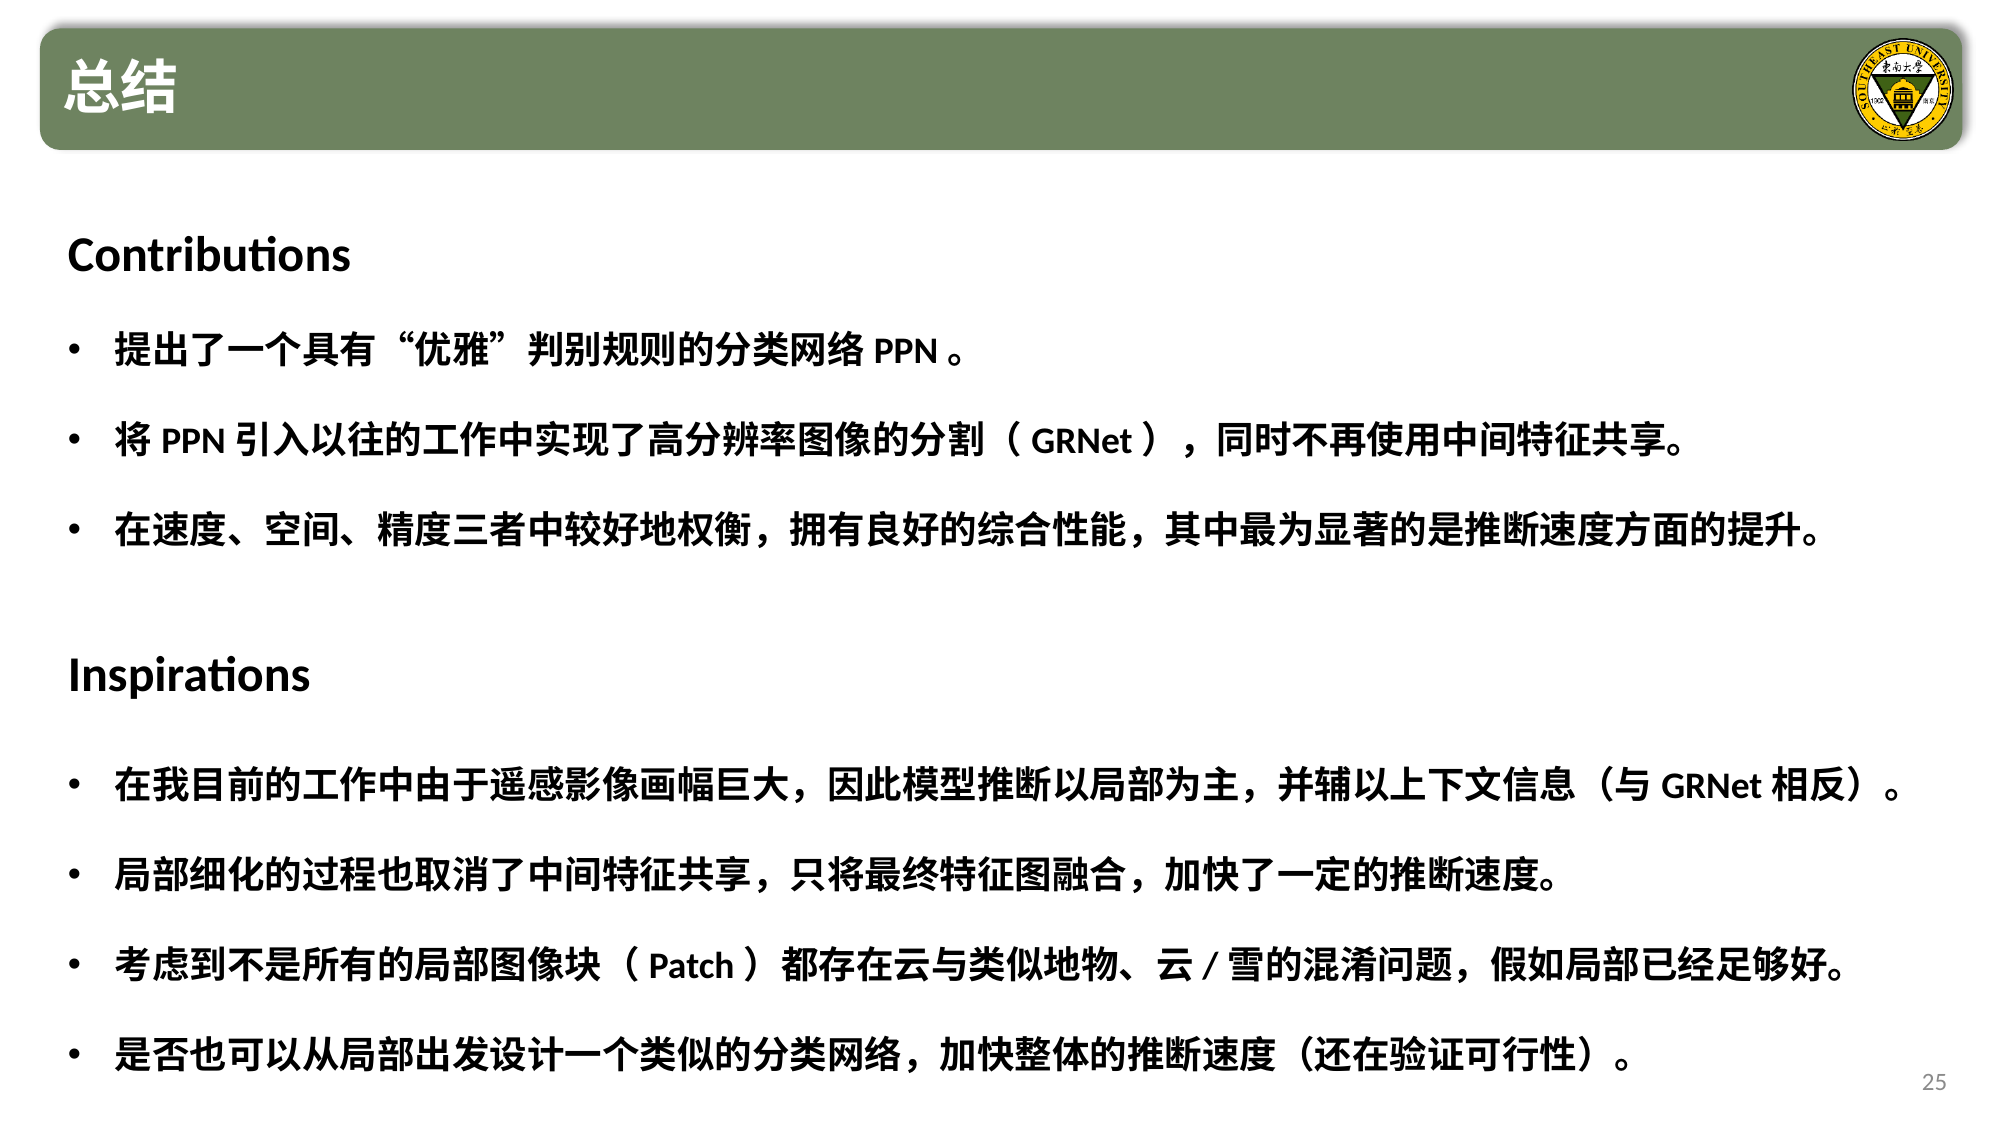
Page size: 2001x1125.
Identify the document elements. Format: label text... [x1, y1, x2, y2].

slide_number 25 [1937, 1051, 1963, 1111]
list 总结 [47, 42, 1157, 136]
text_box Contributions 提出了一个具有“优雅”判别规则的分类网络PPN。 将PPN引入以往的工作中实现了高分辨率图像的分割（GRNet），同时不再使用中间特征共享。 在速度、空间、精度三者中较好地权衡，拥有良好的综合性能，其中最为显著的是推断速度方面的提升。 Inspirations 在我目前的工作中由于遥感影像画幅巨大，因此模型推断以局部为主，并辅以上下文信息（与GRNet相反）。 局部细化的过程也取消了中间特征共享，只将最终特征图融合，加快了一定的推断速度。 考虑到不是所有的局部图像块（Patch）都存在云与类似地物、云/雪的混淆问题，假如局部已经足够好。 是否也可以从局部出发设计一个类似的分类网络，加快整体的推断速度（还在验证可行性）。 [53, 214, 1937, 1125]
picture [1852, 38, 1954, 141]
